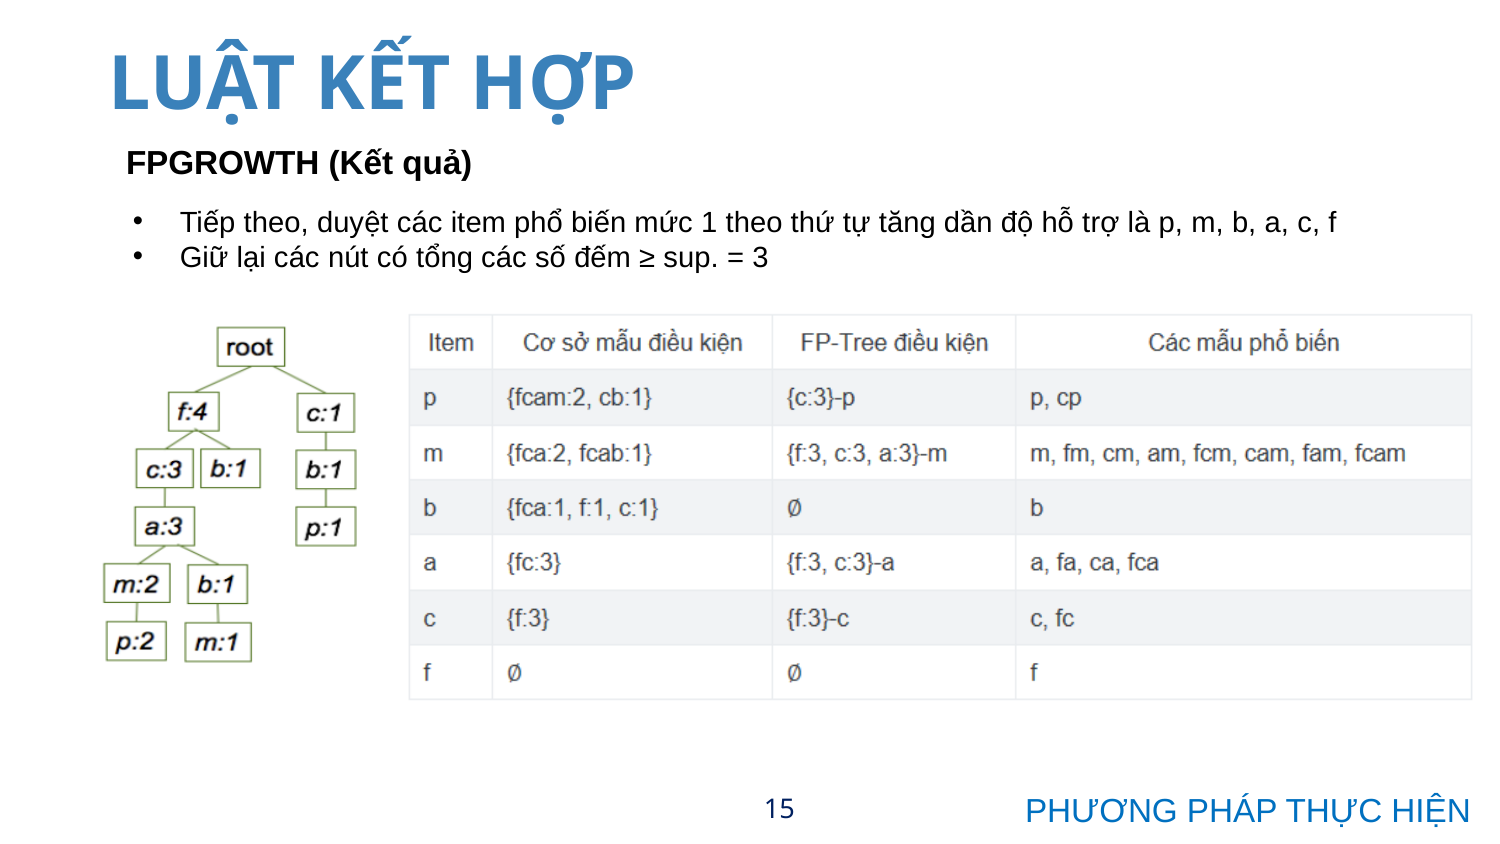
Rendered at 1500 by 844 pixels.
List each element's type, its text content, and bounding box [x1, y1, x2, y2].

slide_number 15 [705, 778, 795, 843]
text_box FPGROWTH (Kết quả) [111, 134, 488, 189]
picture [49, 303, 1488, 715]
text_box PHƯƠNG PHÁP THỰC HIỆN [1024, 771, 1488, 829]
text_box Tiếp theo, duyệt các item phổ biến mức 1 theo thứ tự tăng dần độ hỗ trợ là p, m, b, a, c, f Giữ lại các nút có tổng các số đếm ≥ sup. = 3 [118, 195, 1472, 303]
title LUẬT KẾT HỢP [108, 34, 709, 98]
